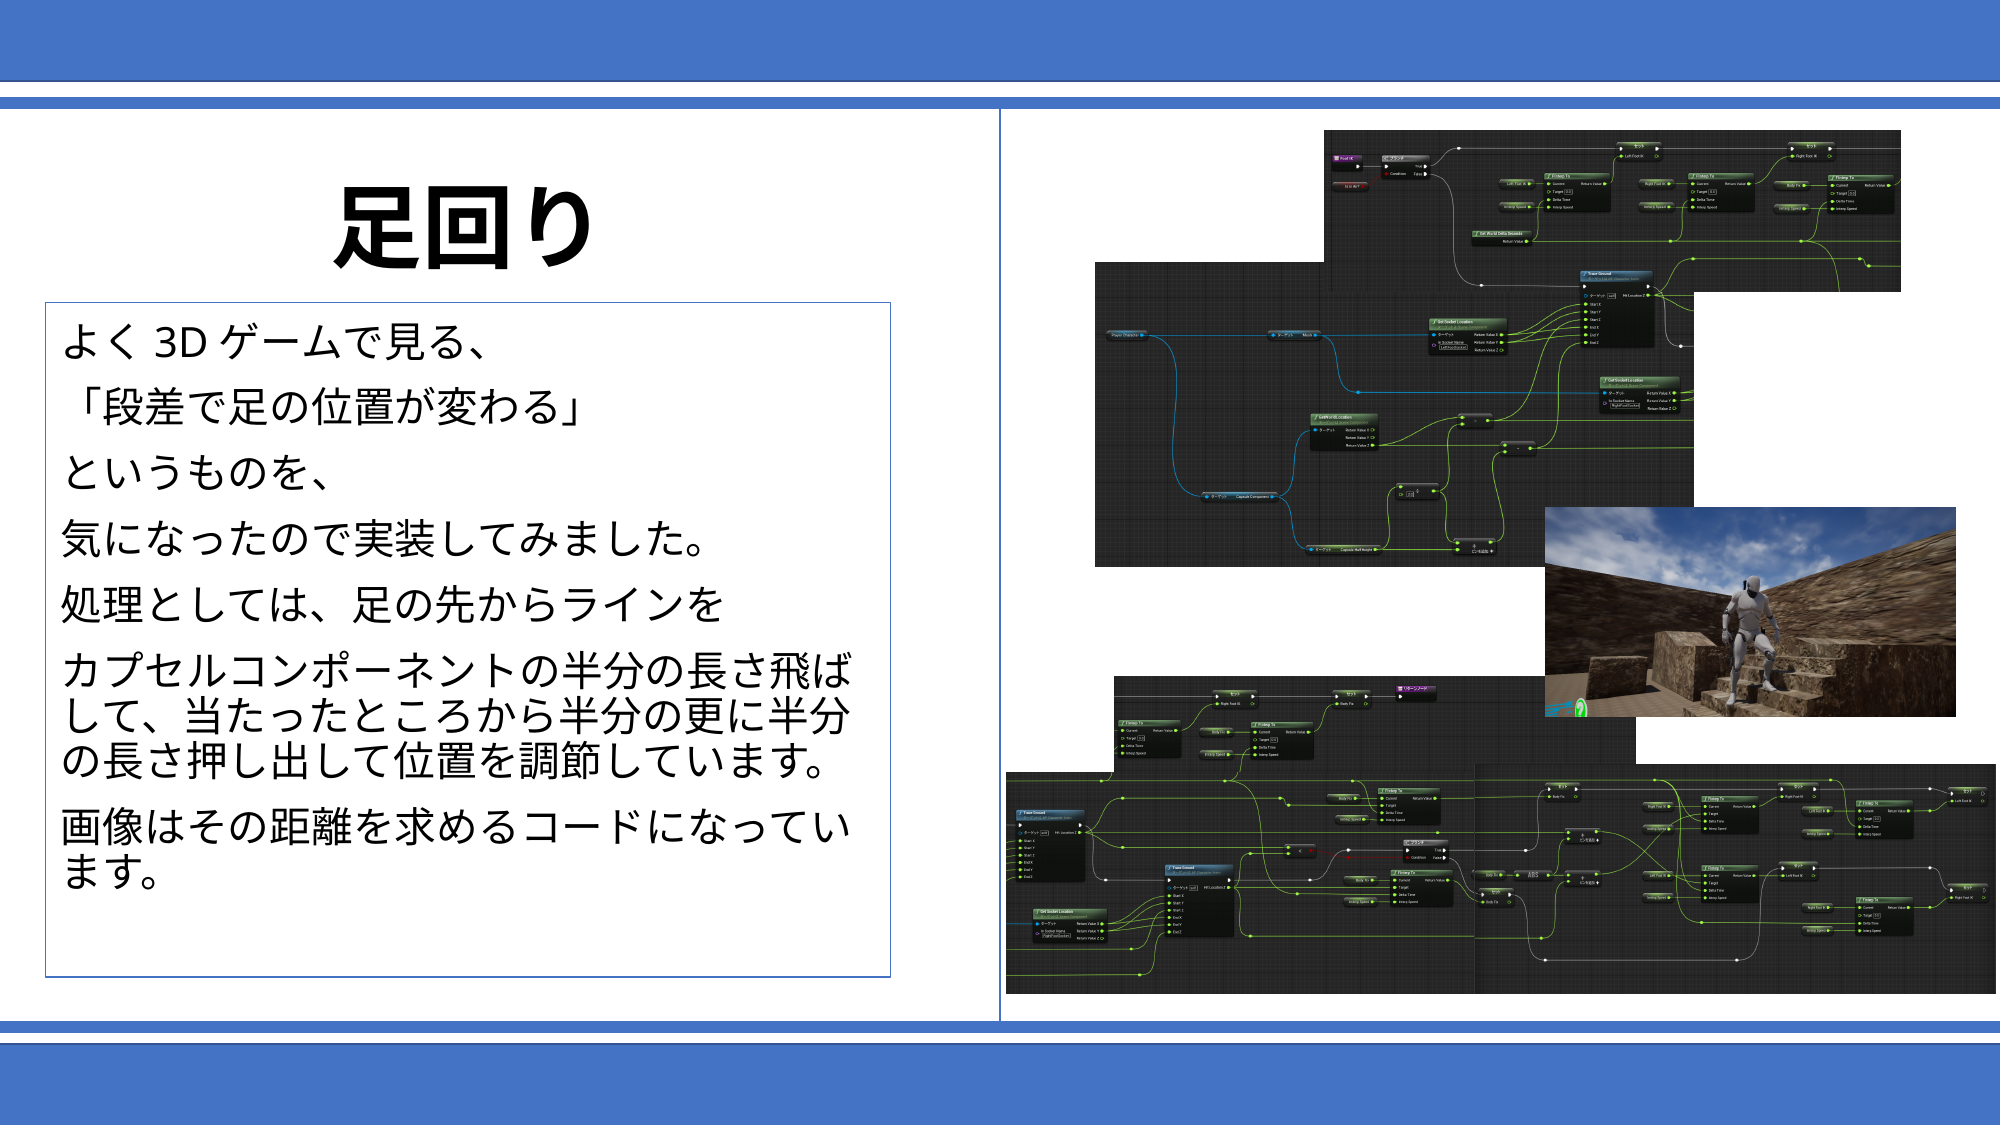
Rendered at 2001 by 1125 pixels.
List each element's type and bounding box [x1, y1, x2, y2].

text_box [45, 302, 891, 977]
text_box [0, 103, 999, 1028]
text_box [1001, 103, 2000, 1028]
text_box [0, 0, 2000, 82]
text_box [0, 1043, 2000, 1125]
picture [1006, 130, 1996, 994]
